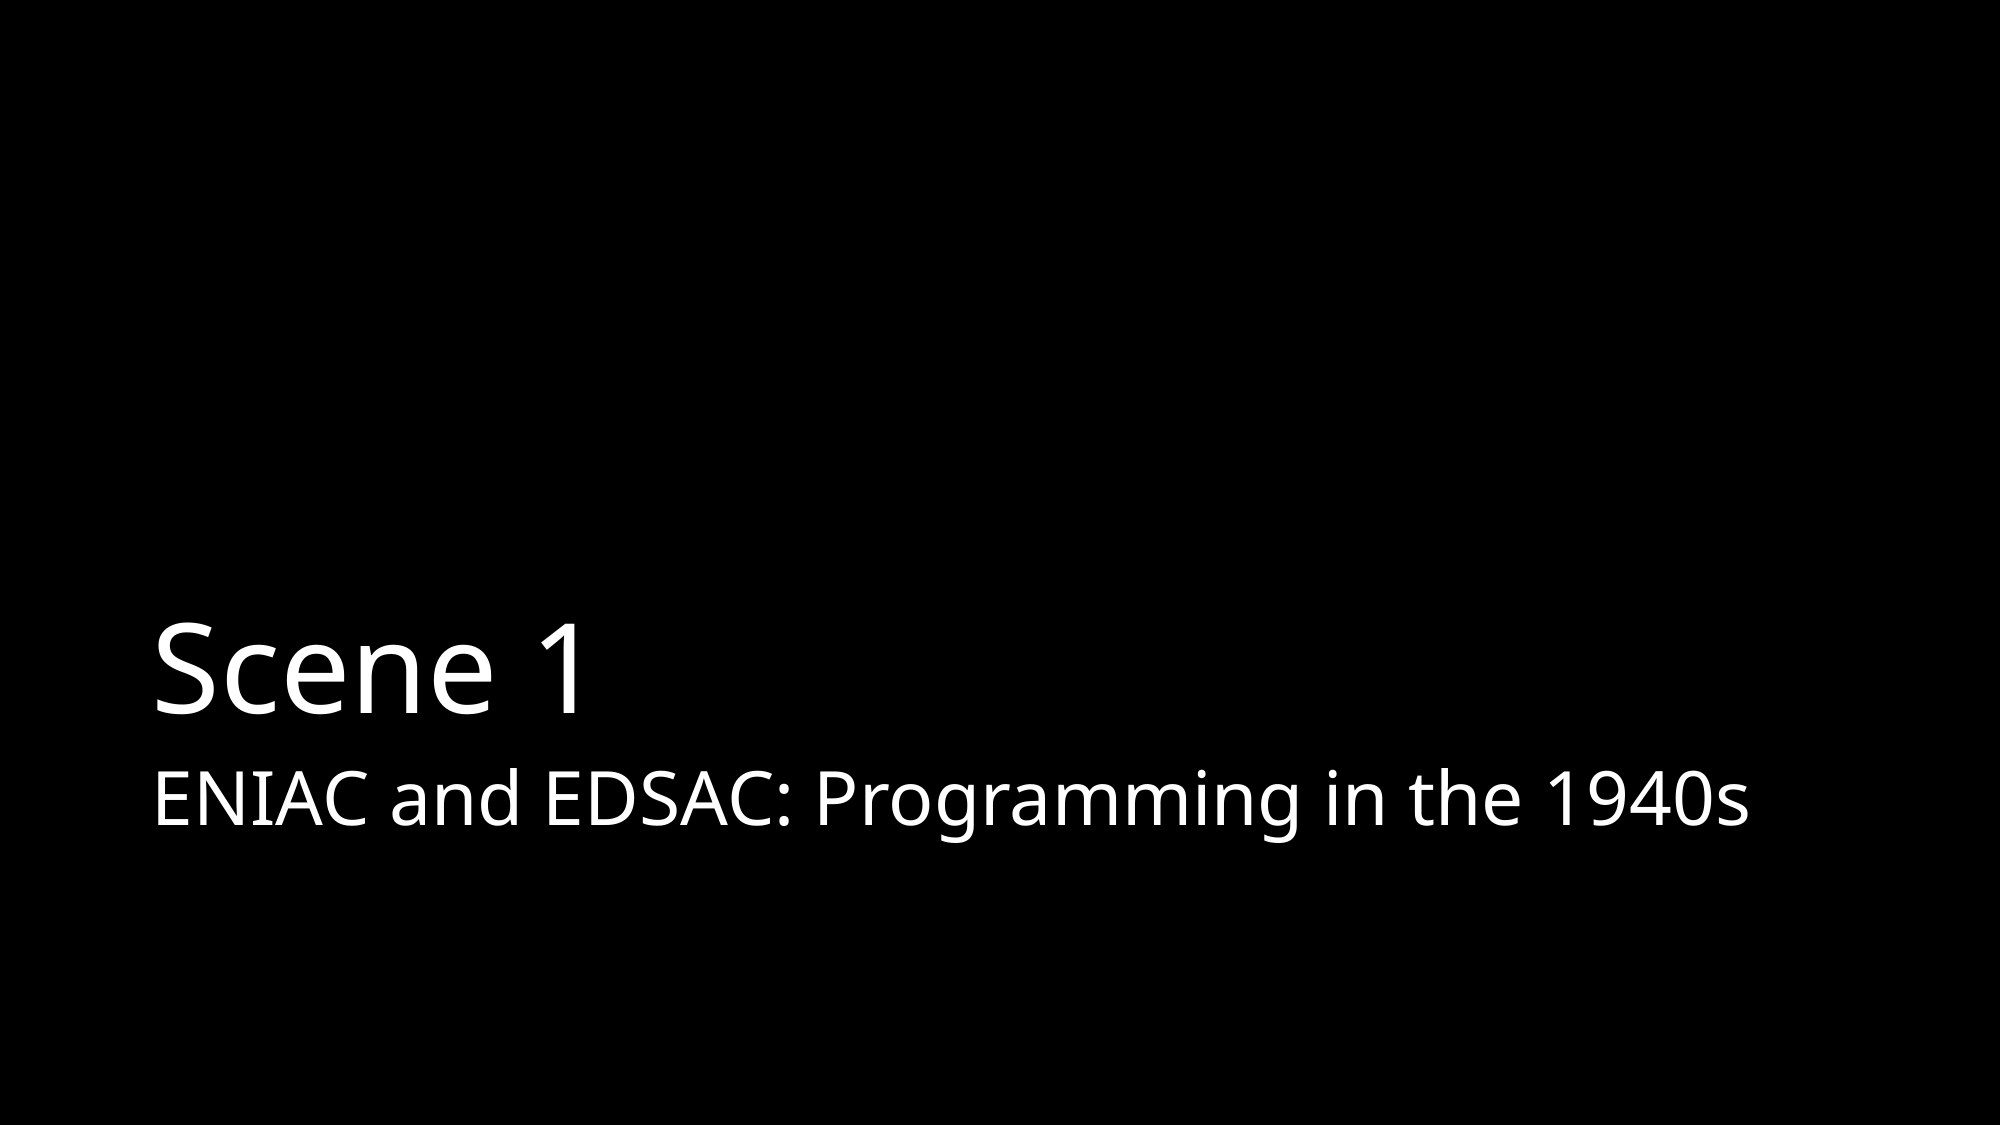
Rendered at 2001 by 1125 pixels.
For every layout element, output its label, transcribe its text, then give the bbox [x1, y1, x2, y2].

title Scene 1 [136, 280, 1862, 749]
list ENIAC and EDSAC: Programming in the 1940s [136, 752, 1862, 999]
